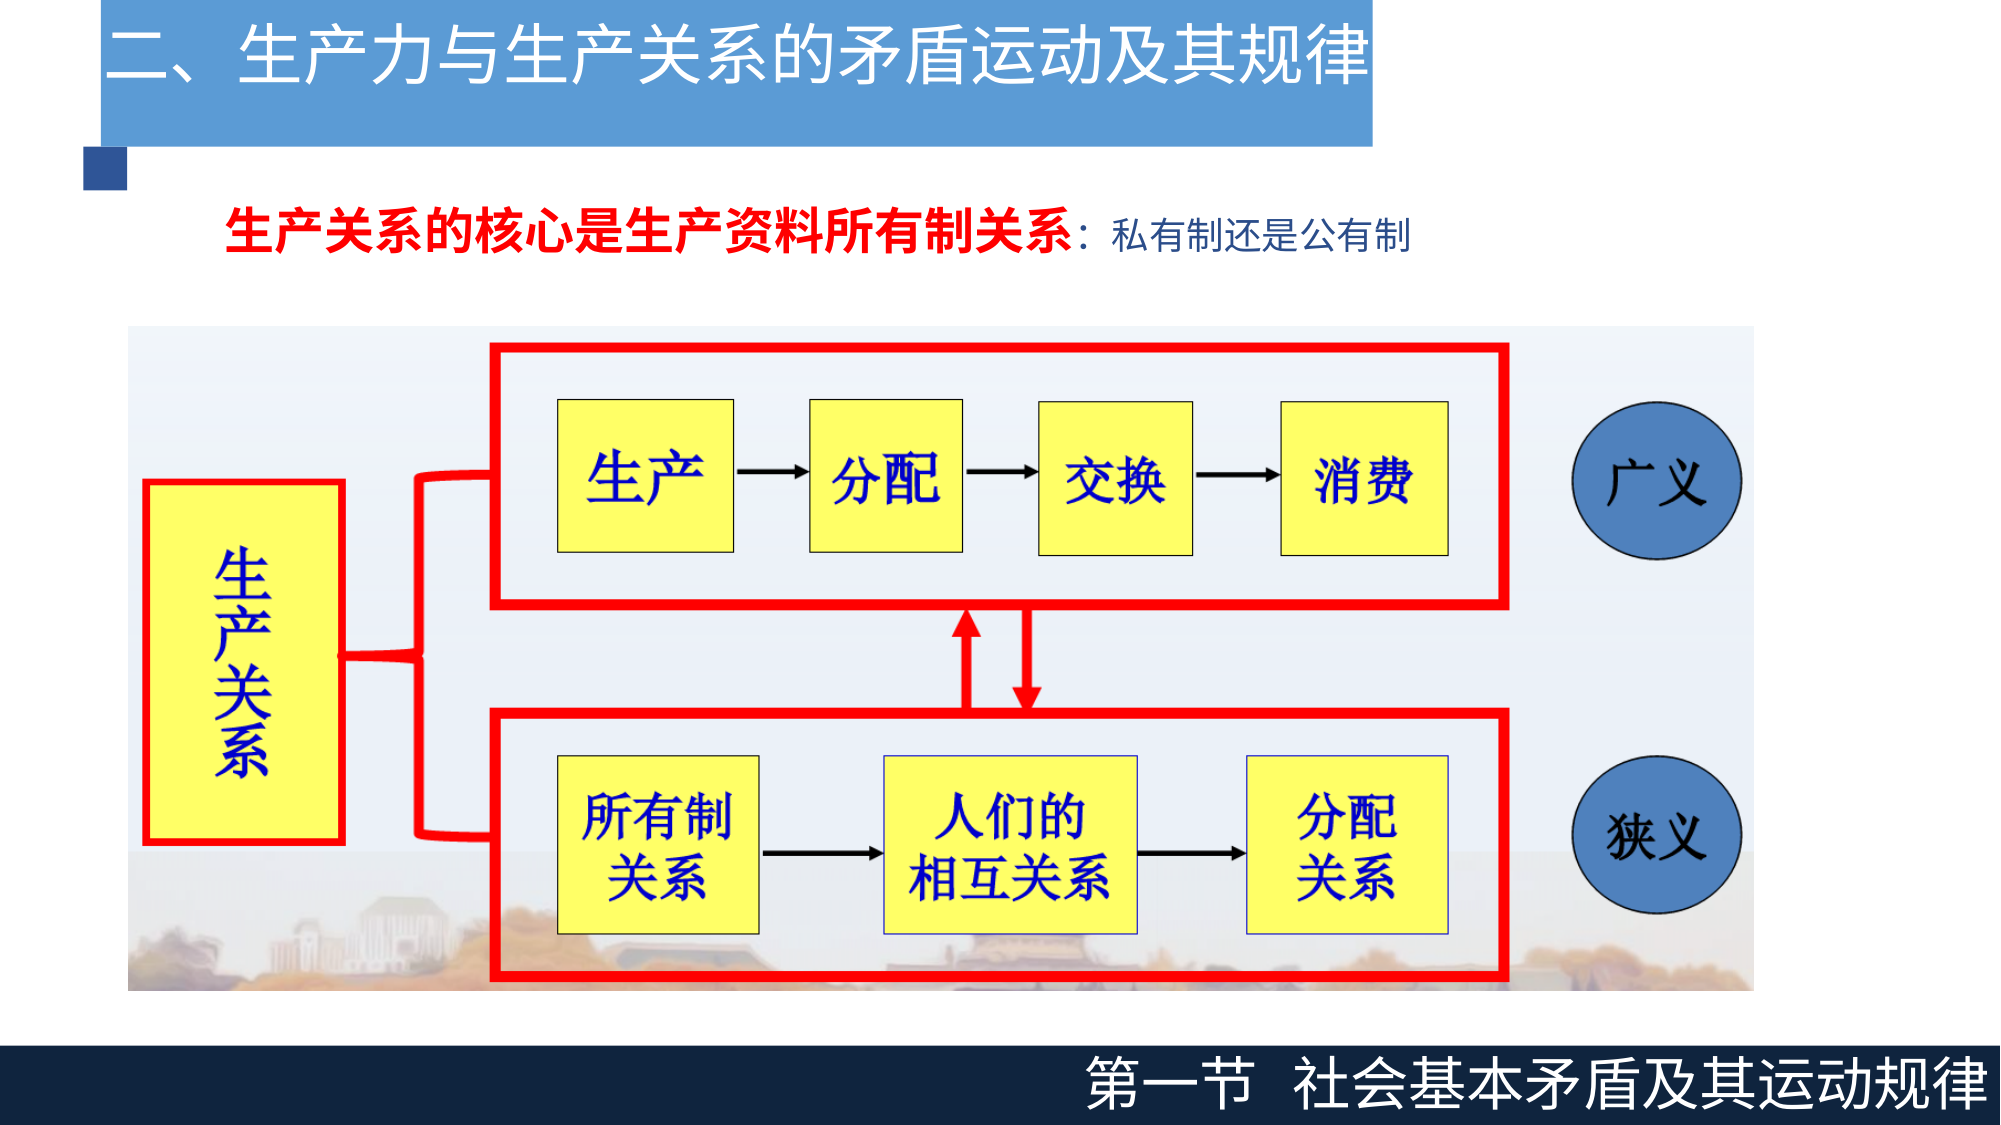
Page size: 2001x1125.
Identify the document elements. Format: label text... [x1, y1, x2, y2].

picture [128, 326, 1754, 991]
text_box 生产关系的核心是生产资料所有制关系：私有制还是公有制 [209, 191, 1510, 267]
title 二、生产力与生产关系的矛盾运动及其规律 [100, 0, 1373, 147]
text_box 第一节 [1081, 1044, 1261, 1118]
text_box 社会基本矛盾及其运动规律 [1290, 1044, 1994, 1118]
text_box [0, 1045, 2000, 1125]
